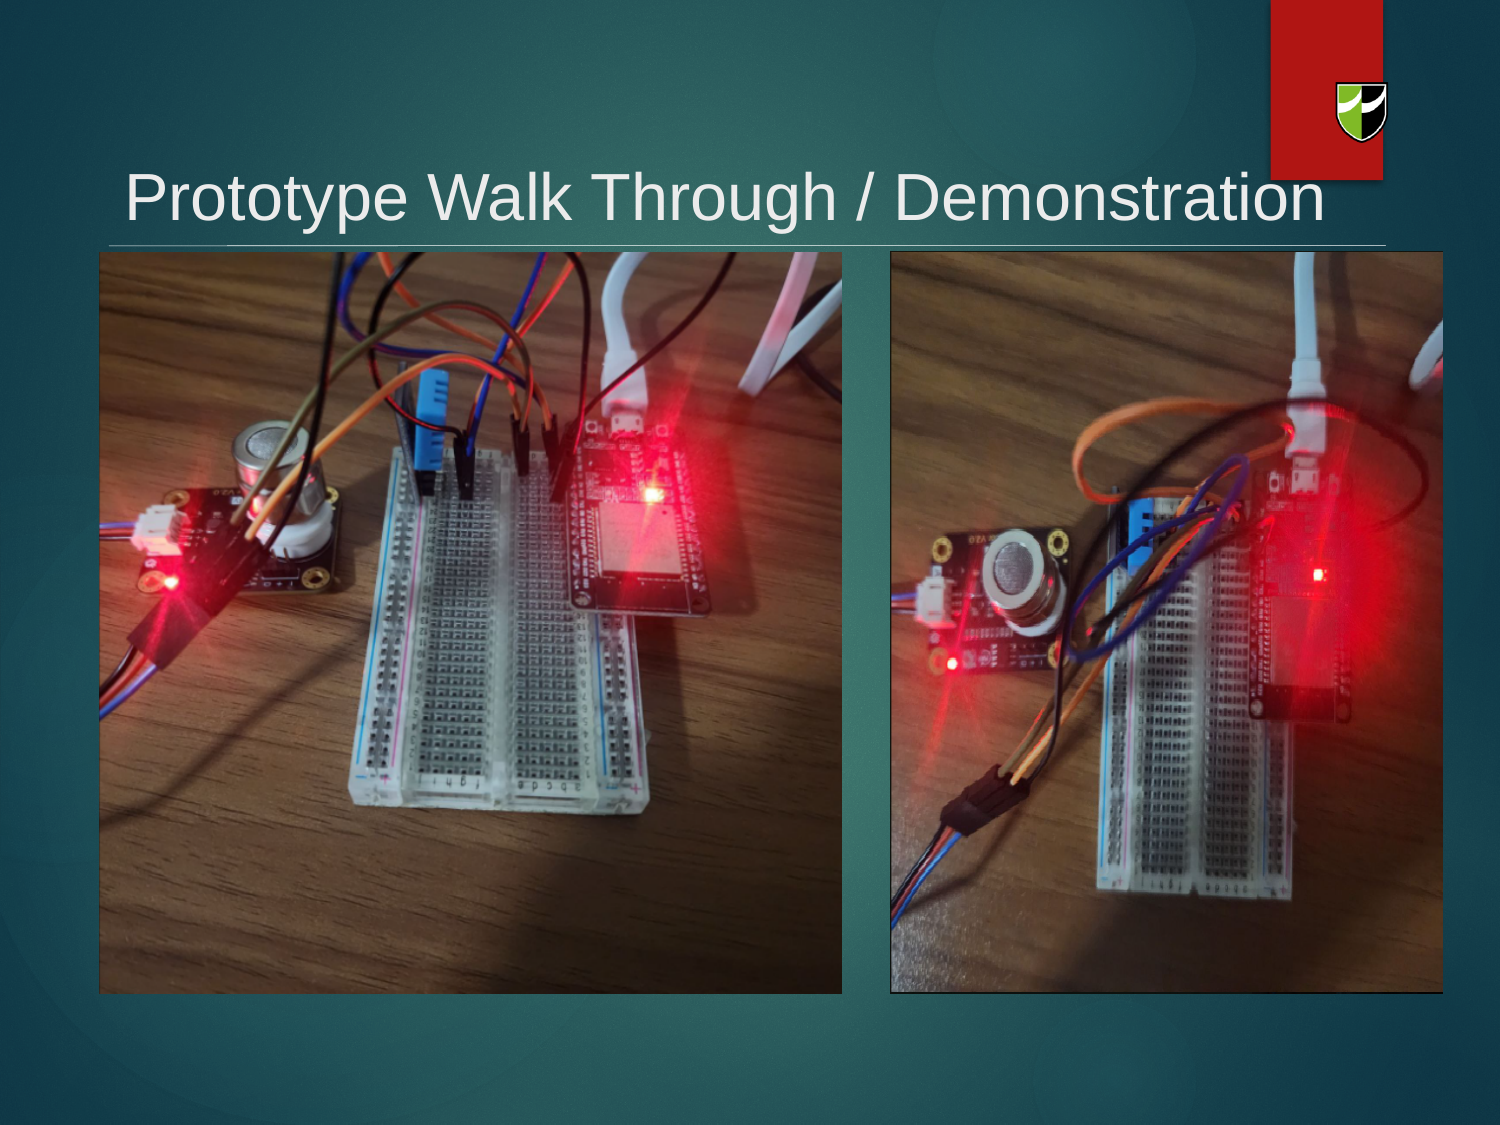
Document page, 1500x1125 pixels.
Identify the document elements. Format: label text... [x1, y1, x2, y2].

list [99, 251, 842, 994]
picture [890, 251, 1443, 994]
picture [1335, 75, 1393, 143]
title Prototype Walk Through / Demonstration [109, 146, 1386, 246]
